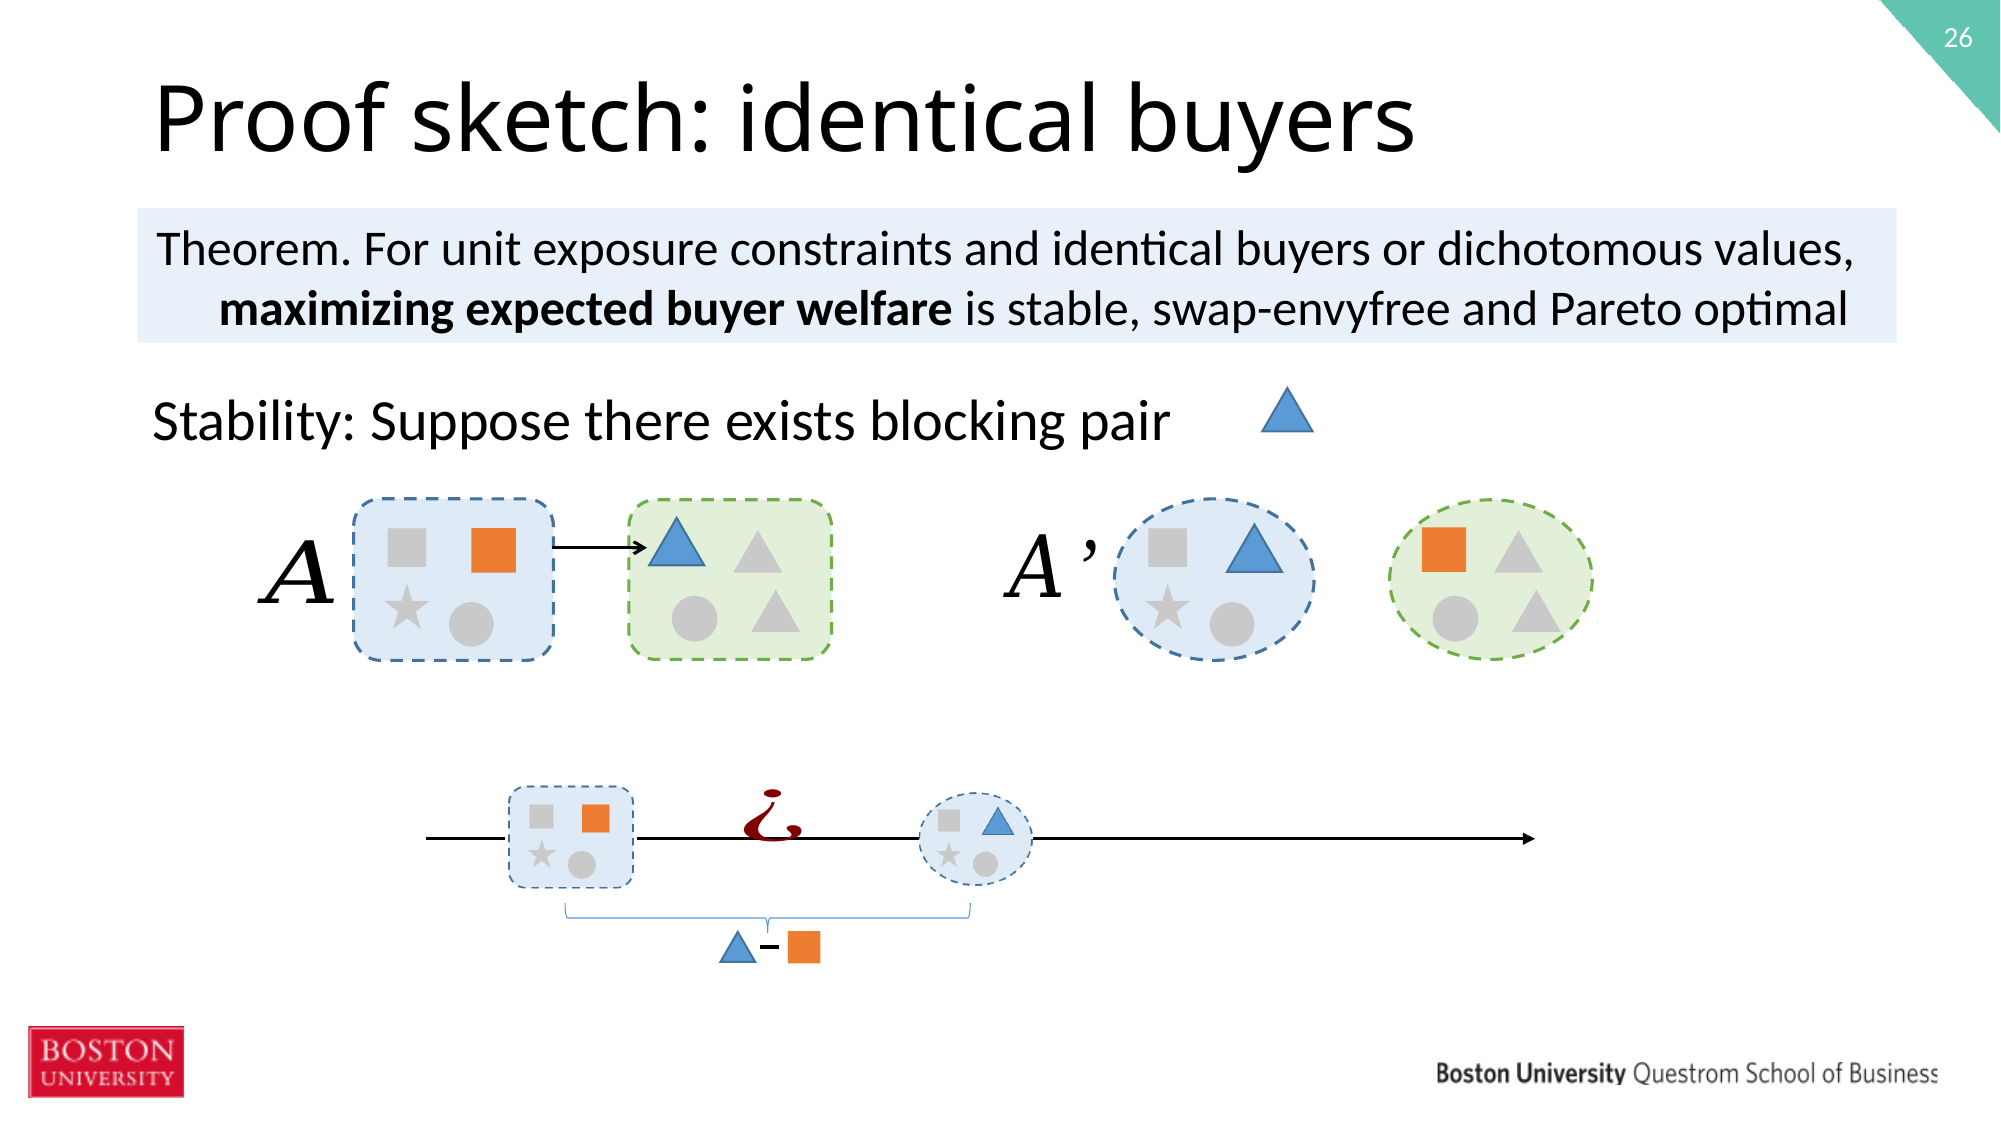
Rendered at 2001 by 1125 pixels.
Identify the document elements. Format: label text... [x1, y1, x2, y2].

text_box [1421, 527, 1467, 572]
text_box [1208, 601, 1256, 648]
text_box [1260, 385, 1315, 433]
text_box [1388, 498, 1594, 661]
text_box [647, 515, 706, 567]
text_box [1147, 527, 1188, 568]
text_box [471, 528, 516, 573]
text_box [787, 931, 821, 964]
text_box Theorem. For unit exposure constraints and identical buyers or dichotomous values, maximizing expected buyer welfare is stable, swap-envyfree and Pareto optimal [137, 207, 1897, 343]
text_box [1113, 497, 1316, 662]
picture [918, 789, 1033, 888]
text_box [627, 498, 833, 661]
text_box [670, 594, 719, 643]
text_box [1492, 528, 1546, 574]
text_box [387, 527, 427, 568]
text_box [749, 587, 803, 634]
title Proof sketch: identical buyers [137, 59, 1863, 185]
text_box [731, 528, 785, 574]
slide_number 26 [1862, 6, 1989, 67]
picture [833, 617, 841, 626]
text_box [352, 497, 555, 662]
picture [1821, 0, 2001, 159]
text_box [448, 601, 495, 648]
text_box [1141, 579, 1194, 632]
text_box [564, 903, 971, 933]
text_box [718, 929, 757, 963]
picture [505, 784, 637, 889]
text_box [1431, 594, 1480, 643]
text_box [1510, 587, 1563, 634]
text_box [1225, 522, 1284, 573]
text_box [381, 579, 433, 632]
picture [1593, 617, 1602, 626]
